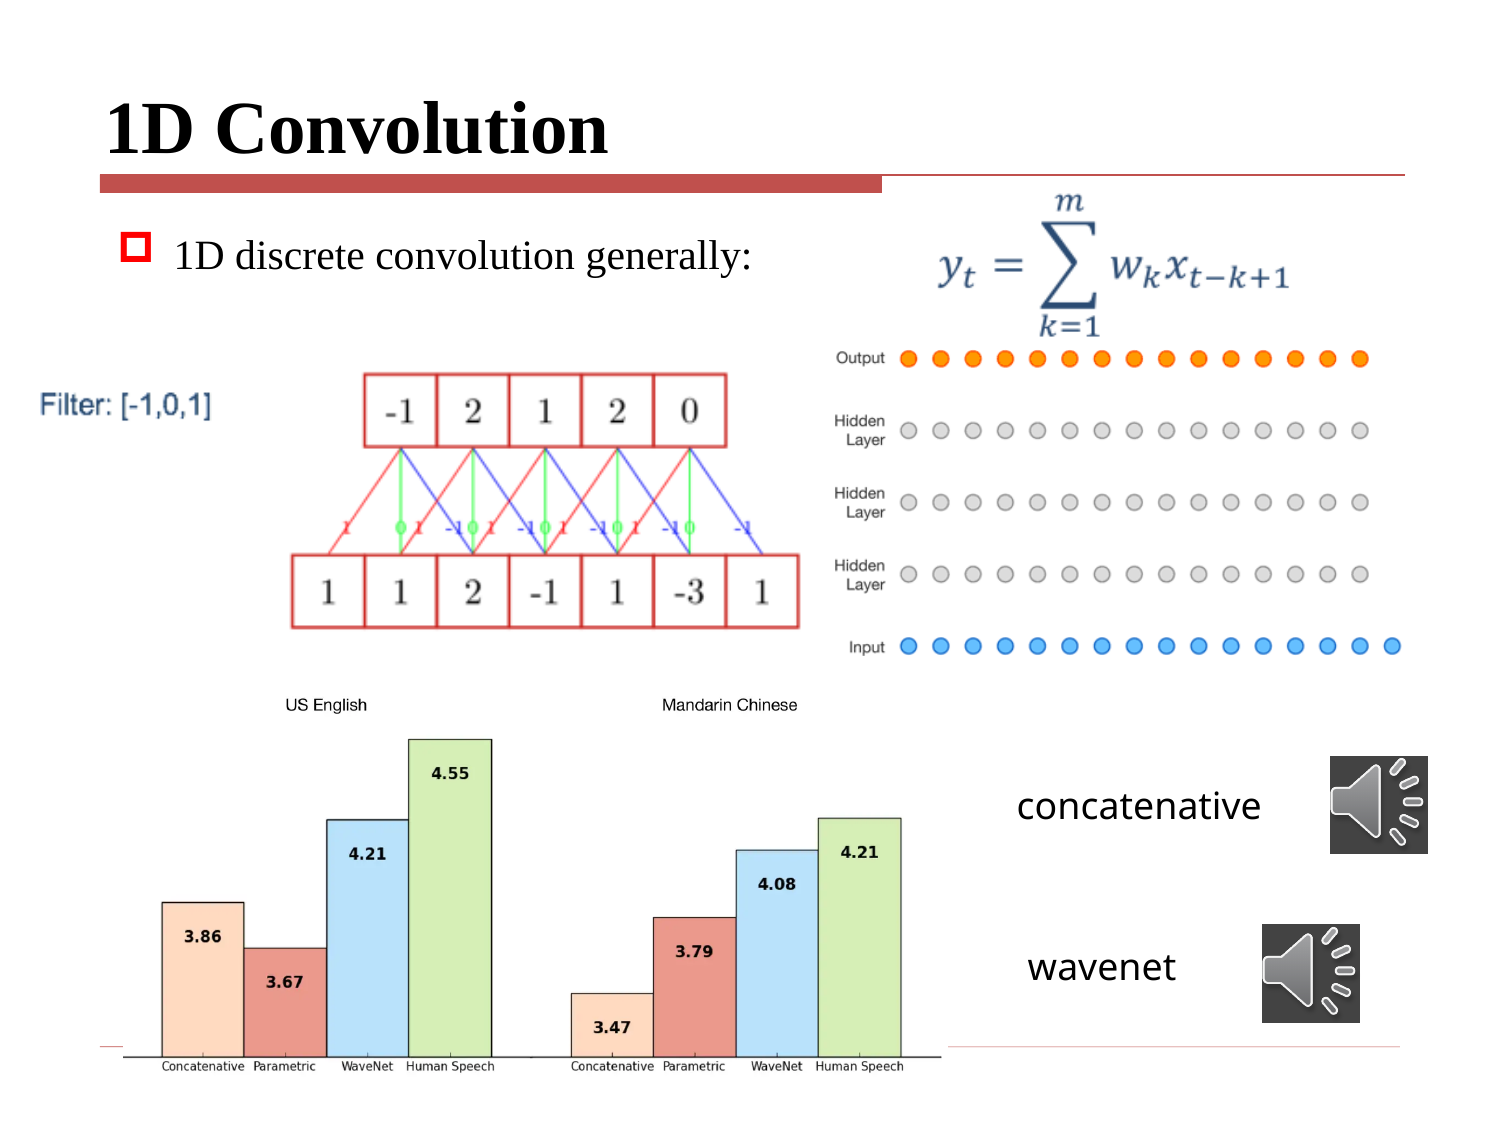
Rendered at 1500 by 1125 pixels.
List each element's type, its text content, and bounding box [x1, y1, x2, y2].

picture [123, 692, 948, 1081]
text_box wavenet [1012, 935, 1192, 996]
picture [1261, 923, 1362, 1024]
text_box 1D discrete convolution generally: [102, 219, 921, 397]
title 1D Convolution [102, 78, 1500, 267]
picture [926, 189, 1323, 345]
picture [1328, 754, 1430, 856]
picture [833, 349, 1500, 657]
text_box concatenative [1001, 774, 1277, 835]
picture [28, 367, 821, 639]
